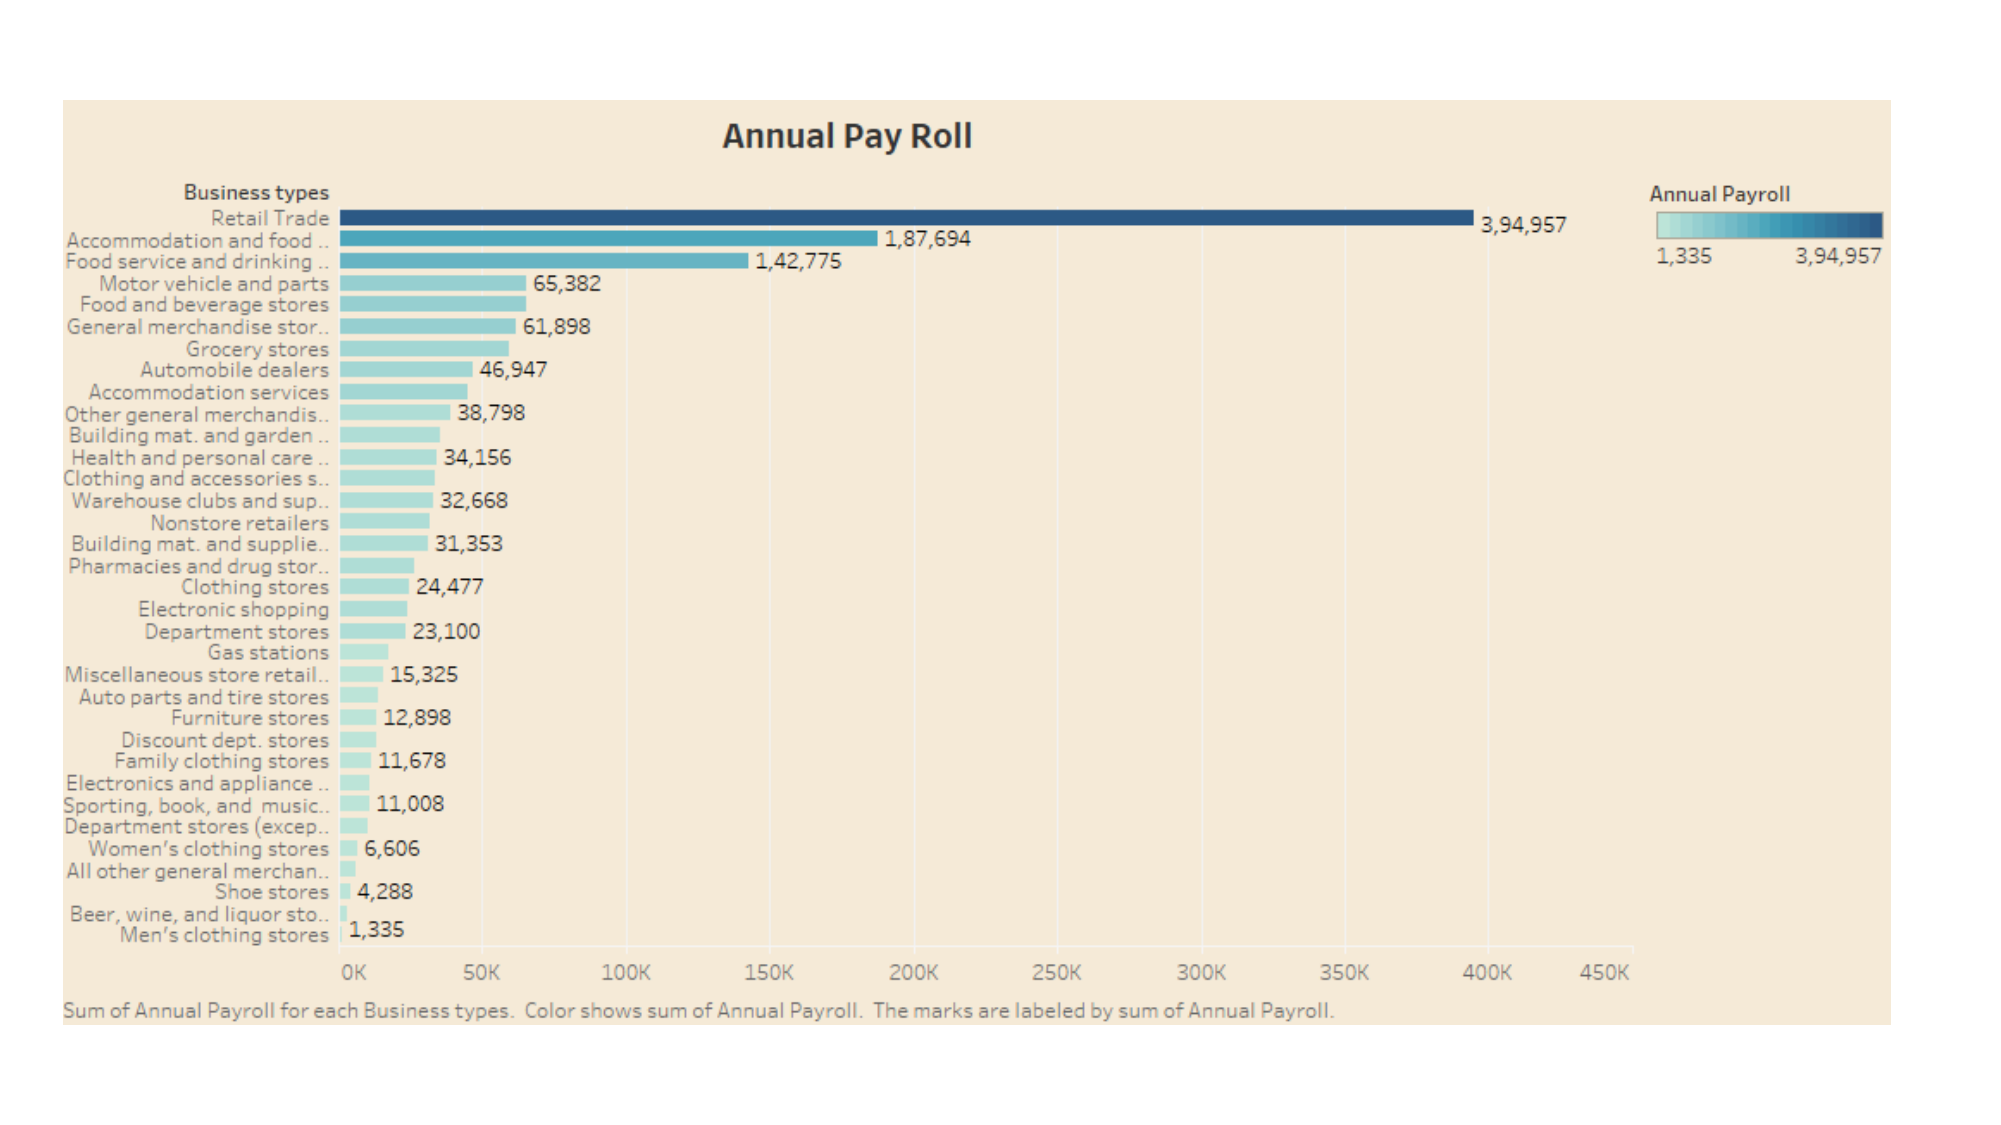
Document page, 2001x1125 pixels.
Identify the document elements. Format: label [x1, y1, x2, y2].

picture [63, 100, 1891, 1025]
